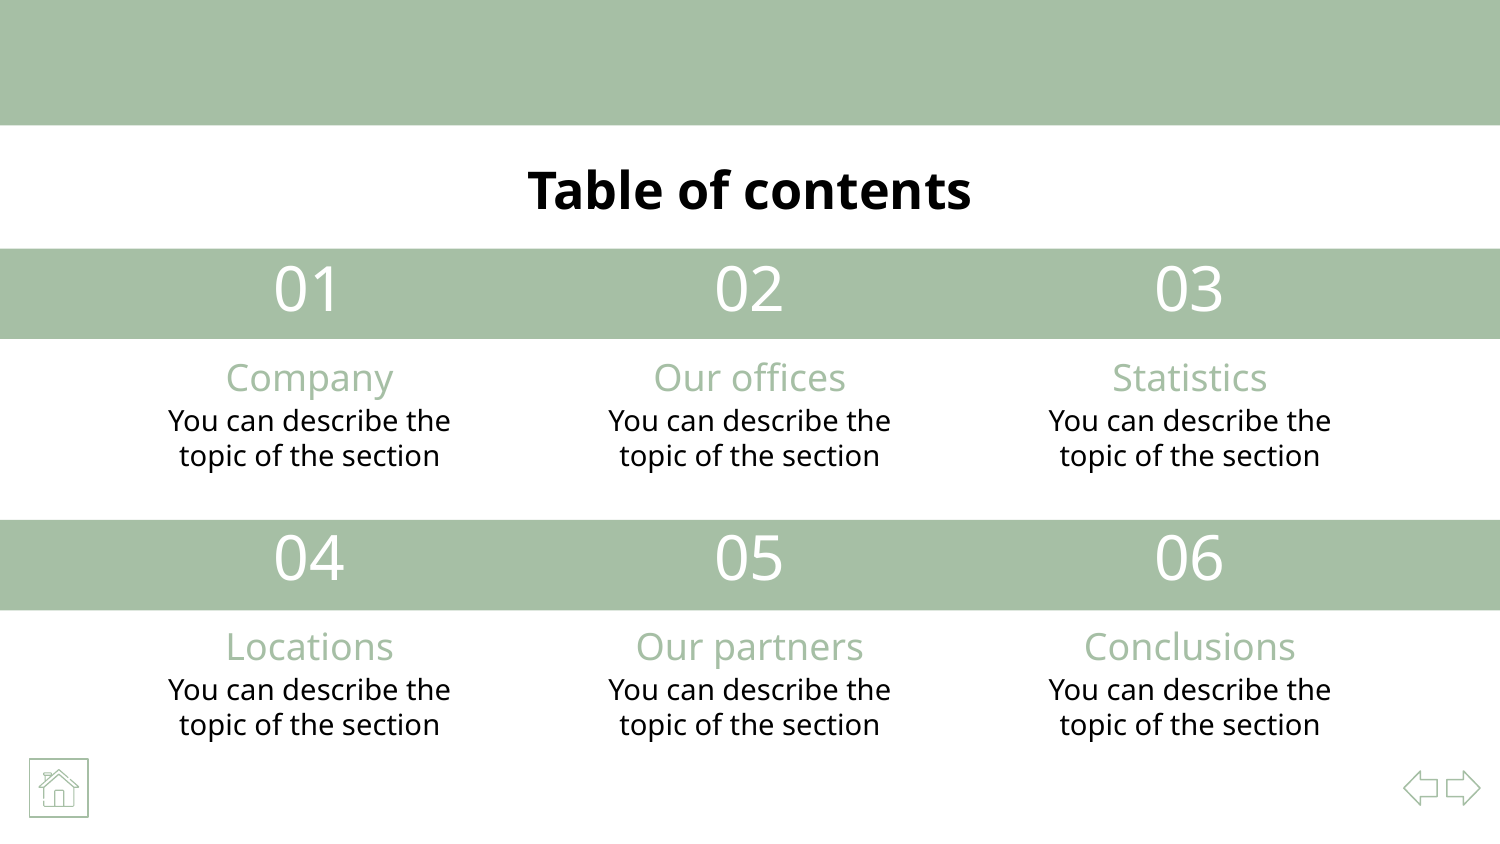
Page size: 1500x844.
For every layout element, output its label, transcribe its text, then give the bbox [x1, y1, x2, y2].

title 01 [223, 240, 396, 337]
text_box [29, 758, 88, 818]
title Table of contents [116, 142, 1383, 233]
text_box [38, 769, 80, 807]
subtitle Locations [118, 606, 502, 683]
subtitle You can describe the topic of the section [558, 683, 942, 756]
subtitle Statistics [998, 337, 1382, 415]
subtitle Conclusions [998, 606, 1382, 683]
subtitle Company [118, 337, 502, 415]
title 03 [1104, 240, 1276, 337]
subtitle You can describe the topic of the section [998, 683, 1382, 756]
subtitle You can describe the topic of the section [118, 415, 502, 487]
title 06 [1104, 508, 1276, 606]
subtitle Our partners [558, 606, 942, 683]
text_box [1446, 770, 1481, 806]
subtitle You can describe the topic of the section [558, 415, 942, 487]
subtitle Our offices [558, 337, 942, 415]
title 02 [664, 240, 836, 337]
subtitle You can describe the topic of the section [998, 415, 1382, 487]
title 04 [223, 508, 396, 606]
text_box [1403, 771, 1438, 806]
subtitle You can describe the topic of the section [118, 683, 502, 756]
title 05 [664, 508, 836, 606]
